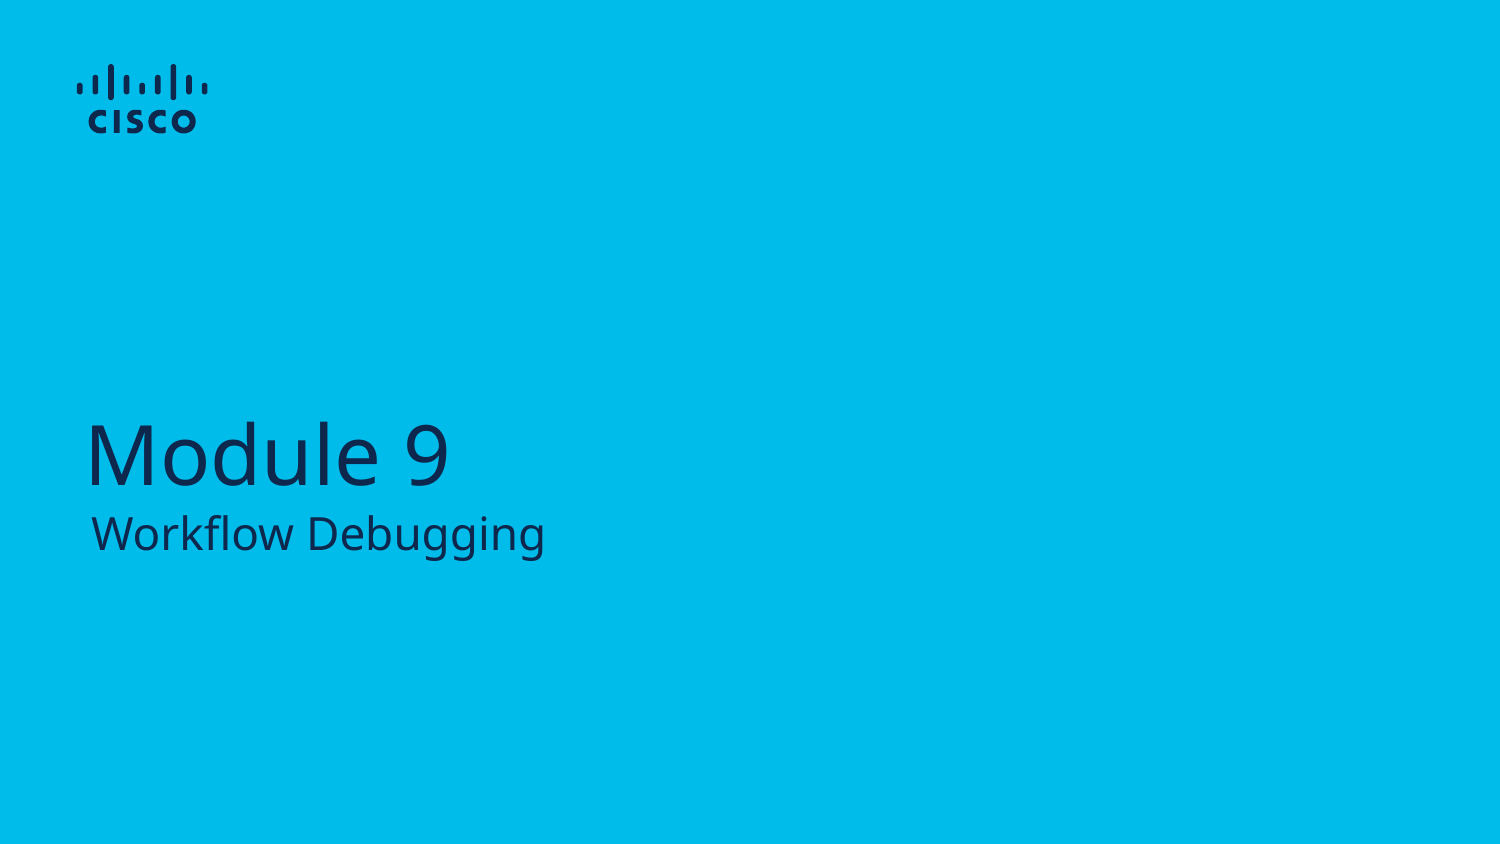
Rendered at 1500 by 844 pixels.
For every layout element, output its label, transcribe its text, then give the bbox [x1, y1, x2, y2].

picture [438, 551, 444, 559]
title Module 9 [69, 405, 1438, 512]
picture [535, 551, 541, 559]
list Workflow Debugging [76, 512, 1438, 551]
